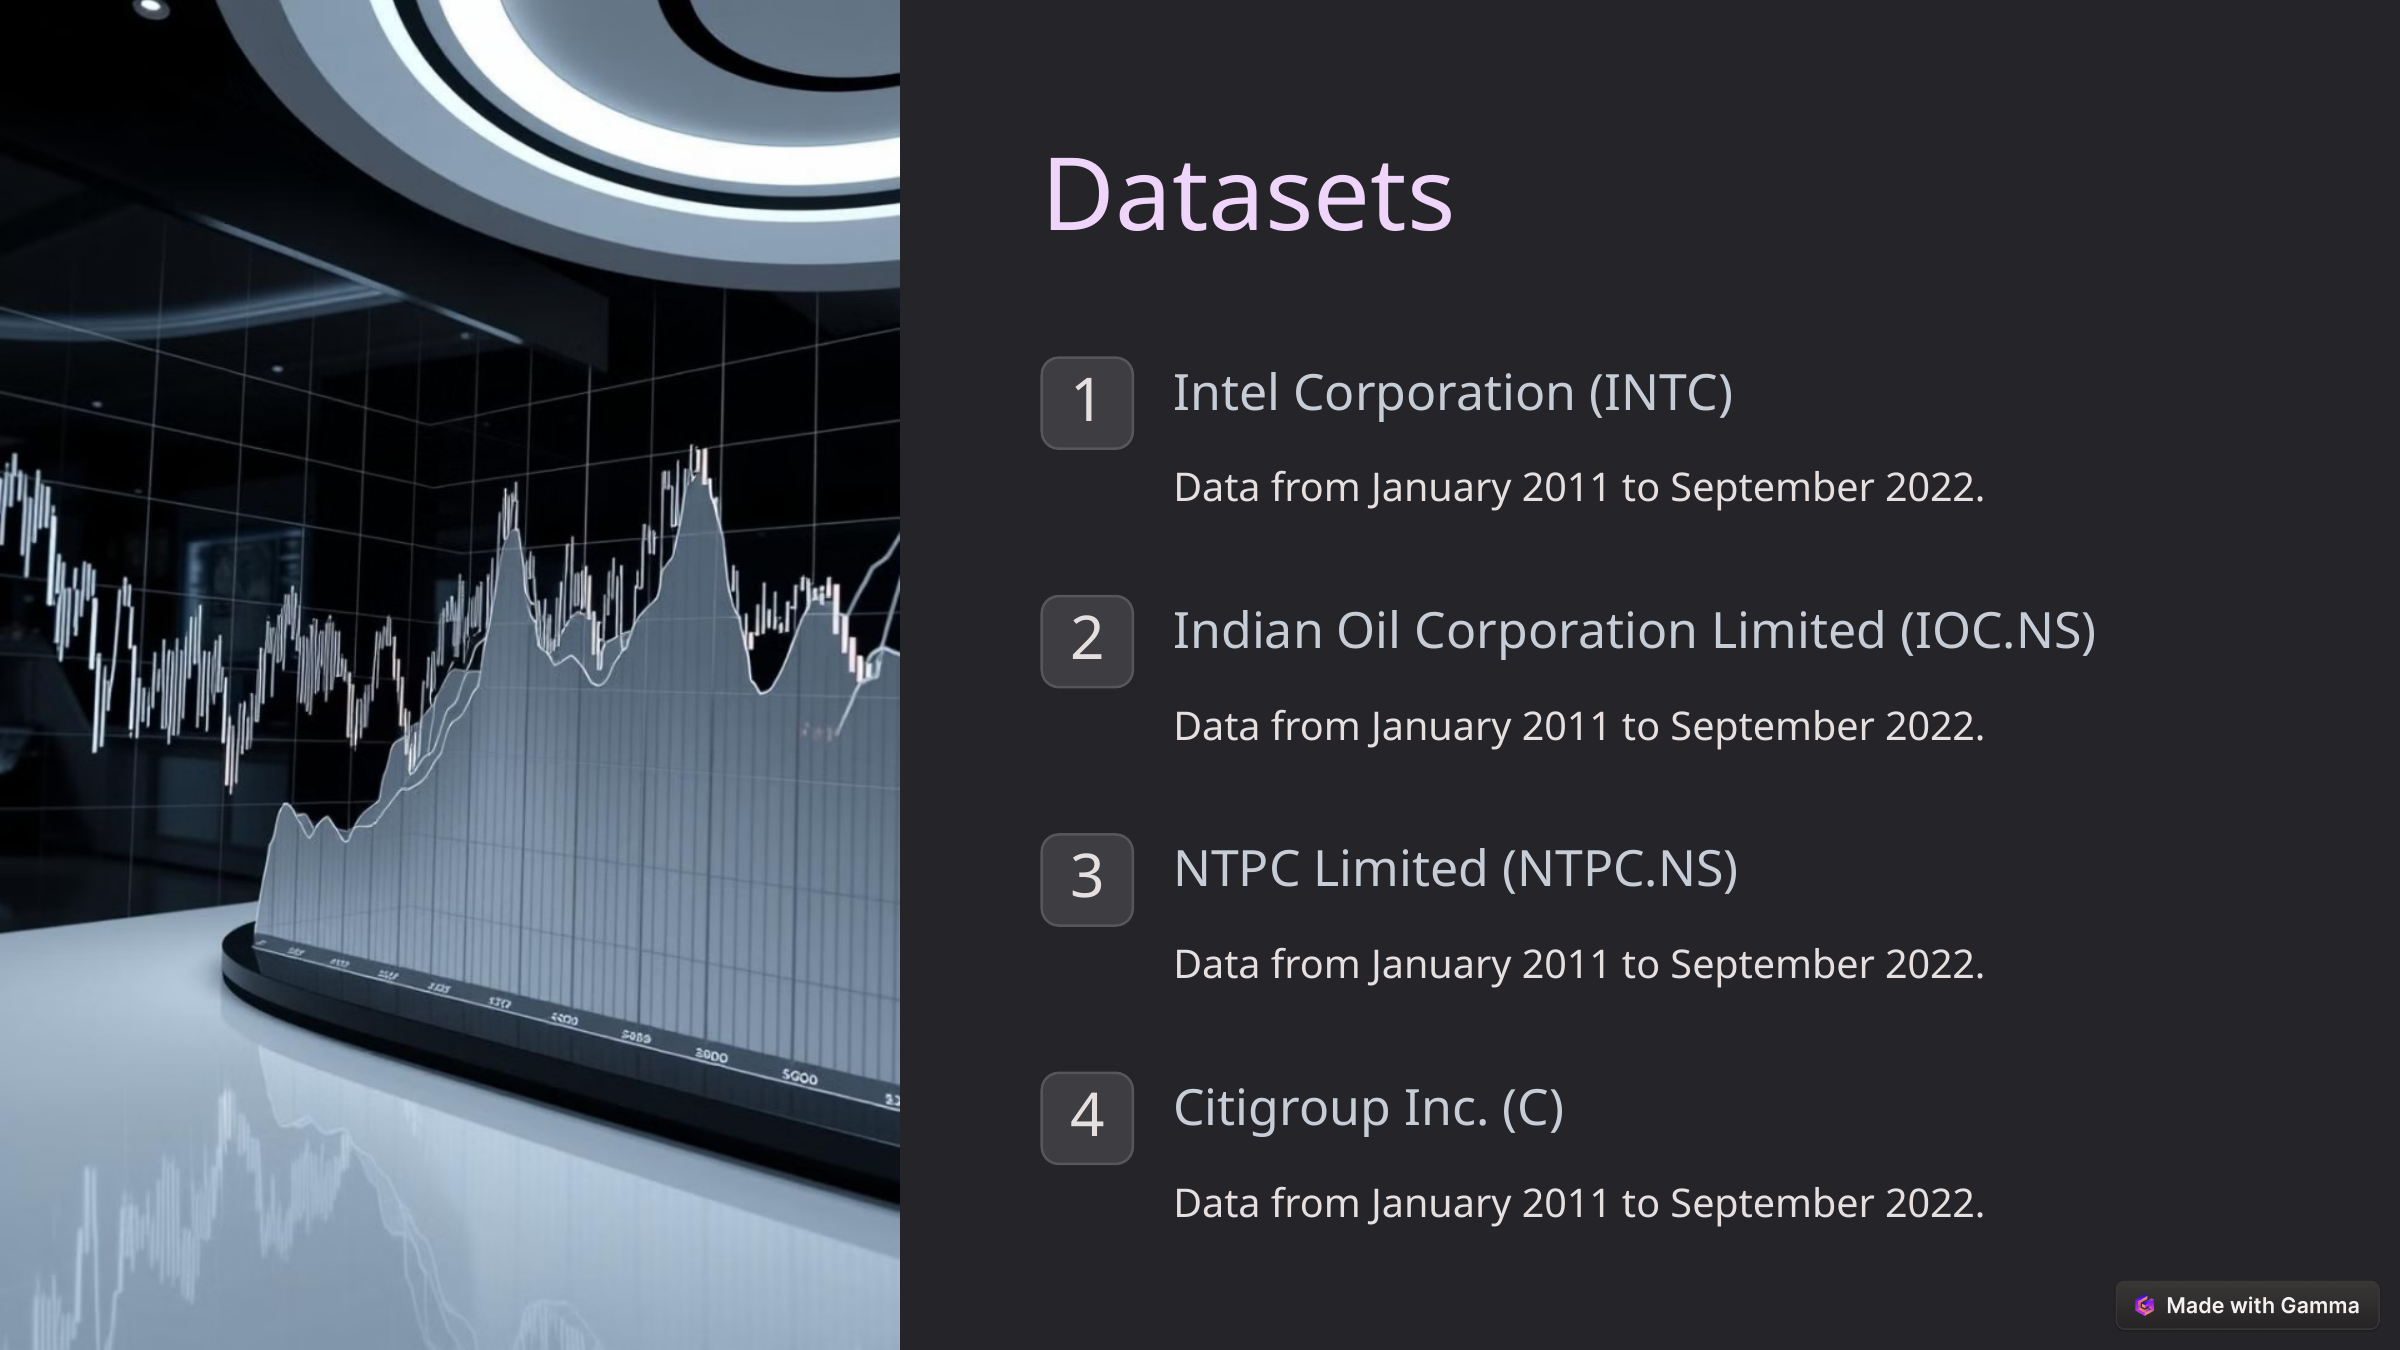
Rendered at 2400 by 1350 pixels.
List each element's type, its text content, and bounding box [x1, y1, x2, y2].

picture [0, 0, 900, 1350]
text_box 1 [1078, 372, 1097, 434]
text_box Datasets [1041, 124, 2055, 252]
text_box [1041, 834, 1133, 926]
picture [2106, 1271, 2389, 1339]
text_box Intel Corporation (INTC) [1173, 357, 1764, 421]
text_box 3 [1069, 849, 1105, 911]
text_box 4 [1068, 1088, 1106, 1149]
text_box Indian Oil Corporation Limited (IOC.NS) [1173, 595, 2137, 660]
text_box Data from January 2011 to September 2022. [1173, 445, 2259, 510]
text_box Data from January 2011 to September 2022. [1173, 683, 2259, 749]
text_box 2 [1069, 611, 1105, 672]
text_box Data from January 2011 to September 2022. [1173, 922, 2259, 987]
text_box Data from January 2011 to September 2022. [1173, 1160, 2259, 1226]
text_box [1041, 1072, 1133, 1164]
text_box NTPC Limited (NTPC.NS) [1173, 834, 1754, 898]
text_box Citigroup Inc. (C) [1173, 1072, 1680, 1137]
text_box [1041, 596, 1133, 688]
text_box [1041, 357, 1133, 449]
